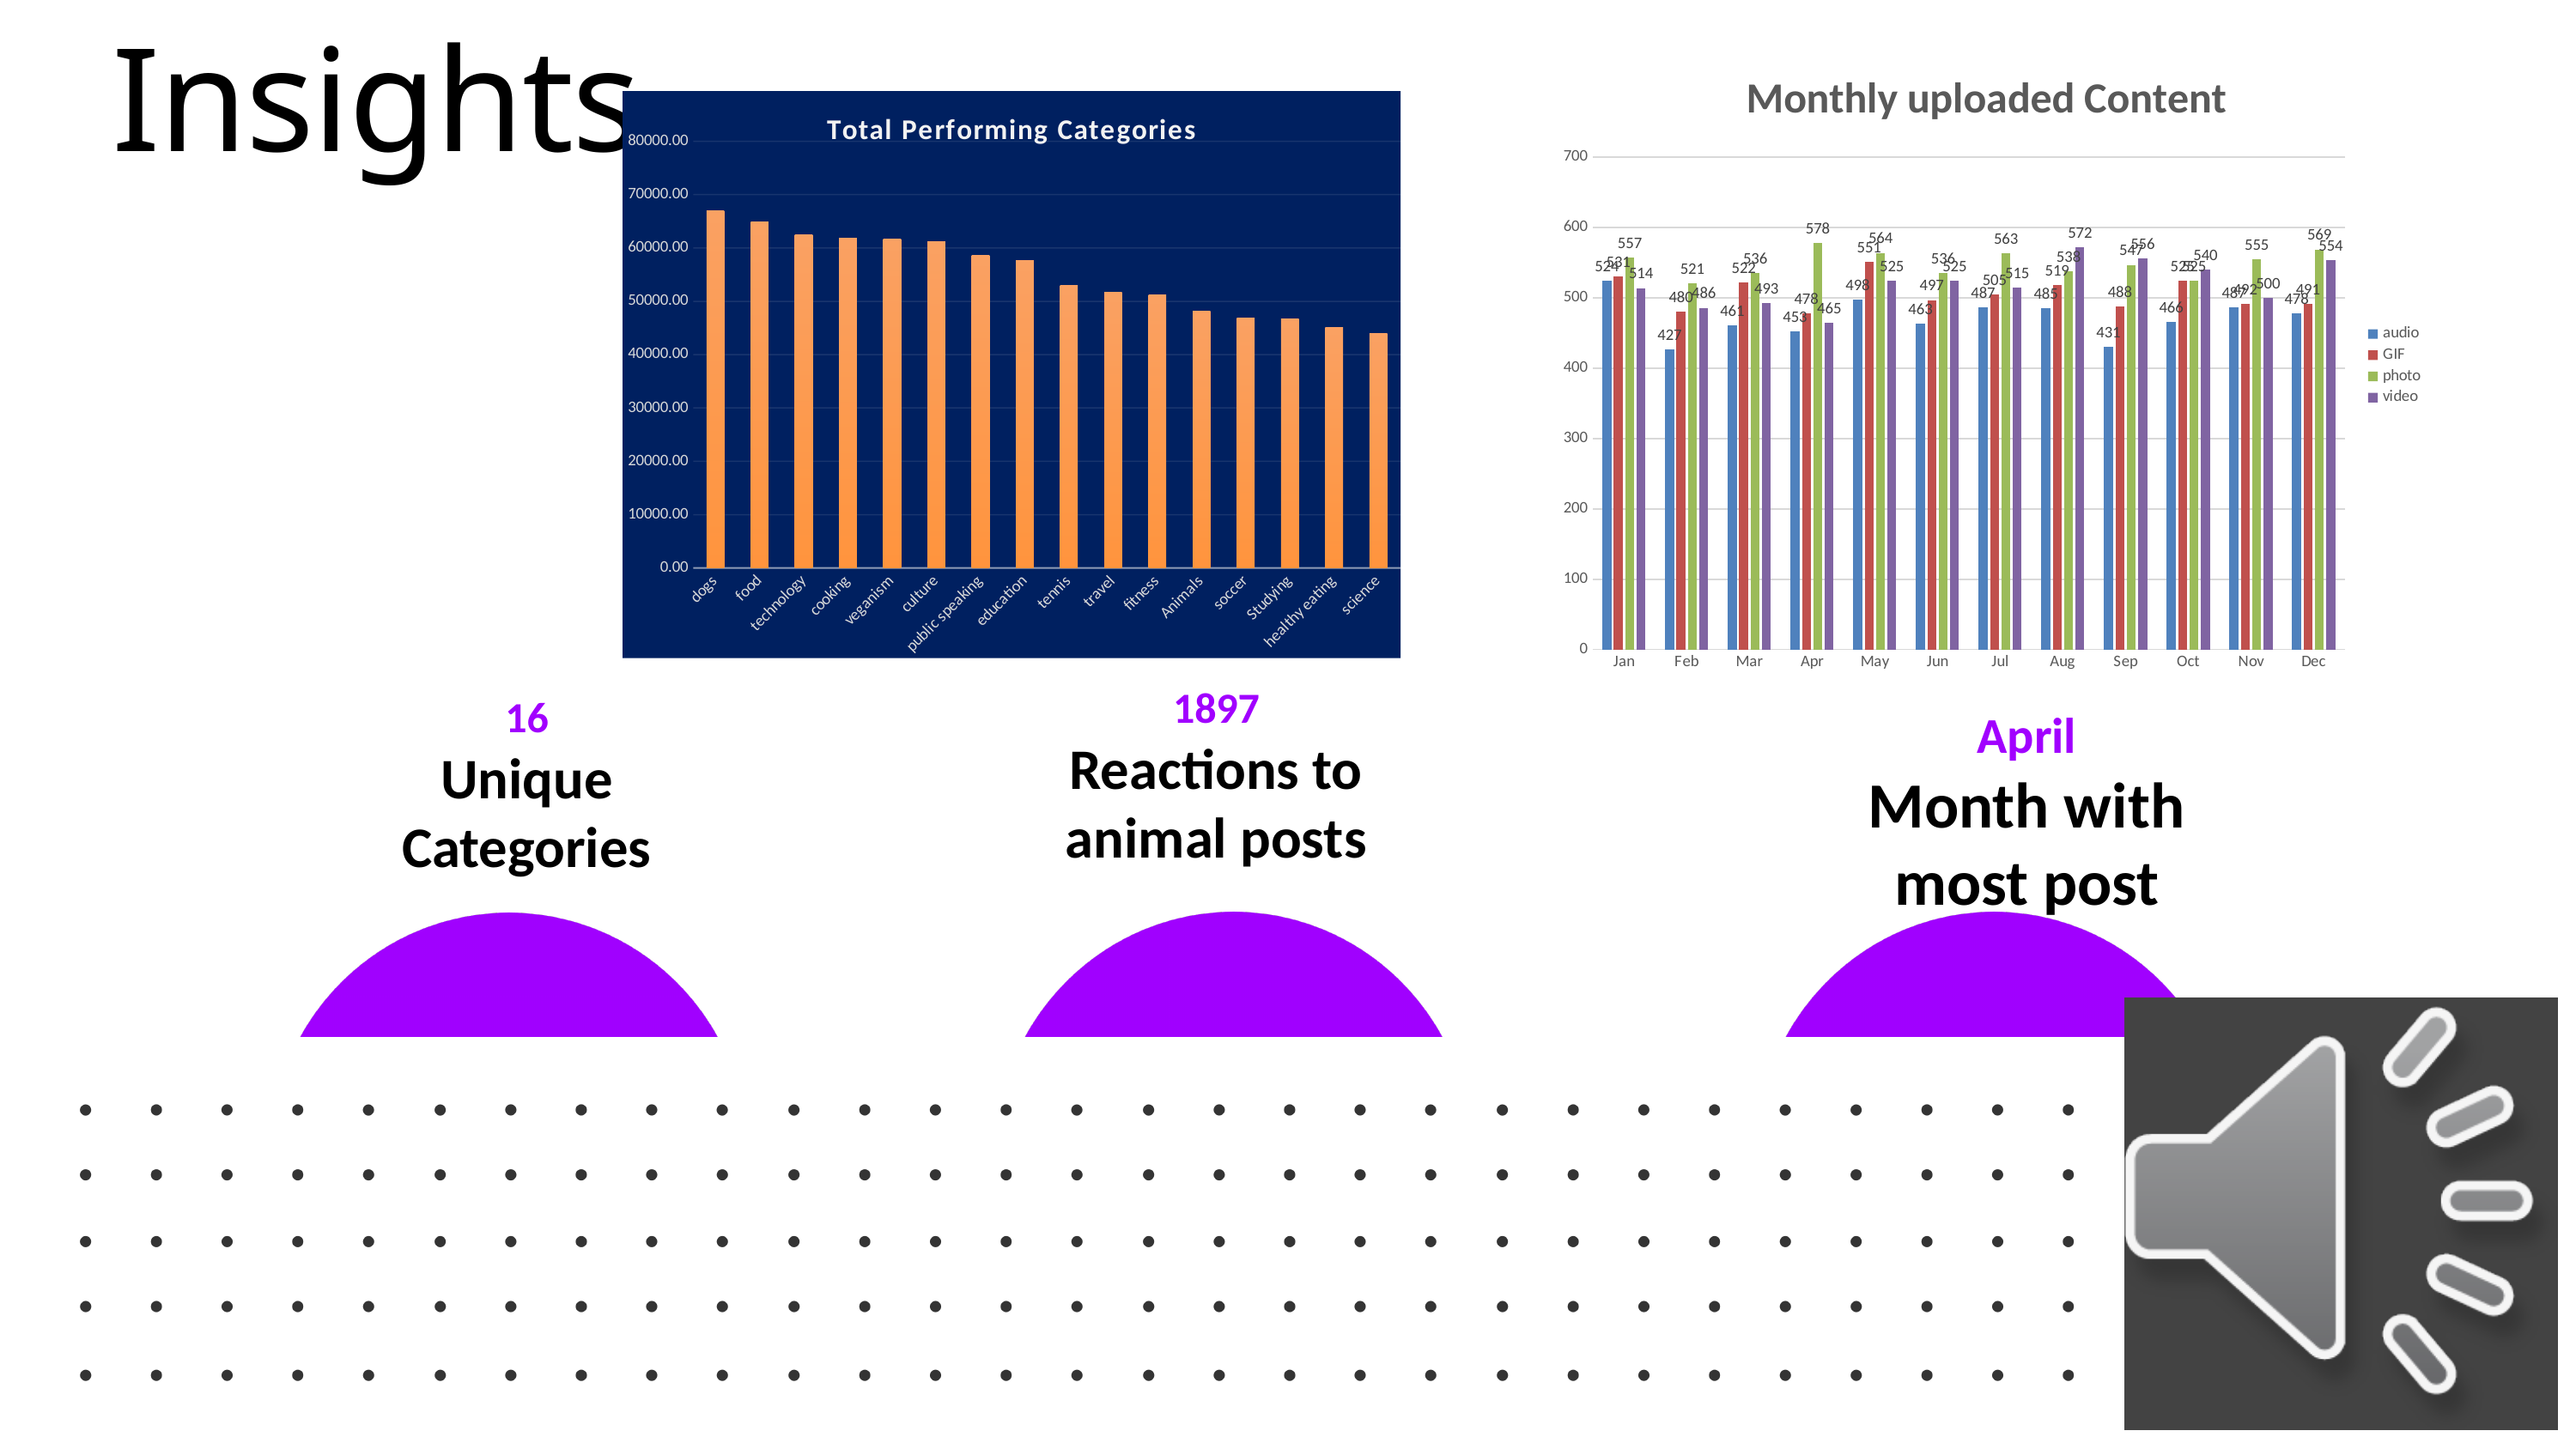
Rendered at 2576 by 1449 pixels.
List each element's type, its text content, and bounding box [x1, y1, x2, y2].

text_box 1897 Reactions to animal posts [989, 674, 1443, 876]
chart [622, 90, 1402, 658]
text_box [72, 1099, 2119, 1385]
picture [1024, 912, 1443, 1037]
picture [299, 912, 719, 1037]
text_box Insights [112, 9, 838, 181]
text_box 16 Unique Categories [335, 683, 719, 885]
text_box April Month with most post [1784, 696, 2269, 925]
chart [1545, 48, 2437, 684]
picture [1784, 912, 2560, 1432]
